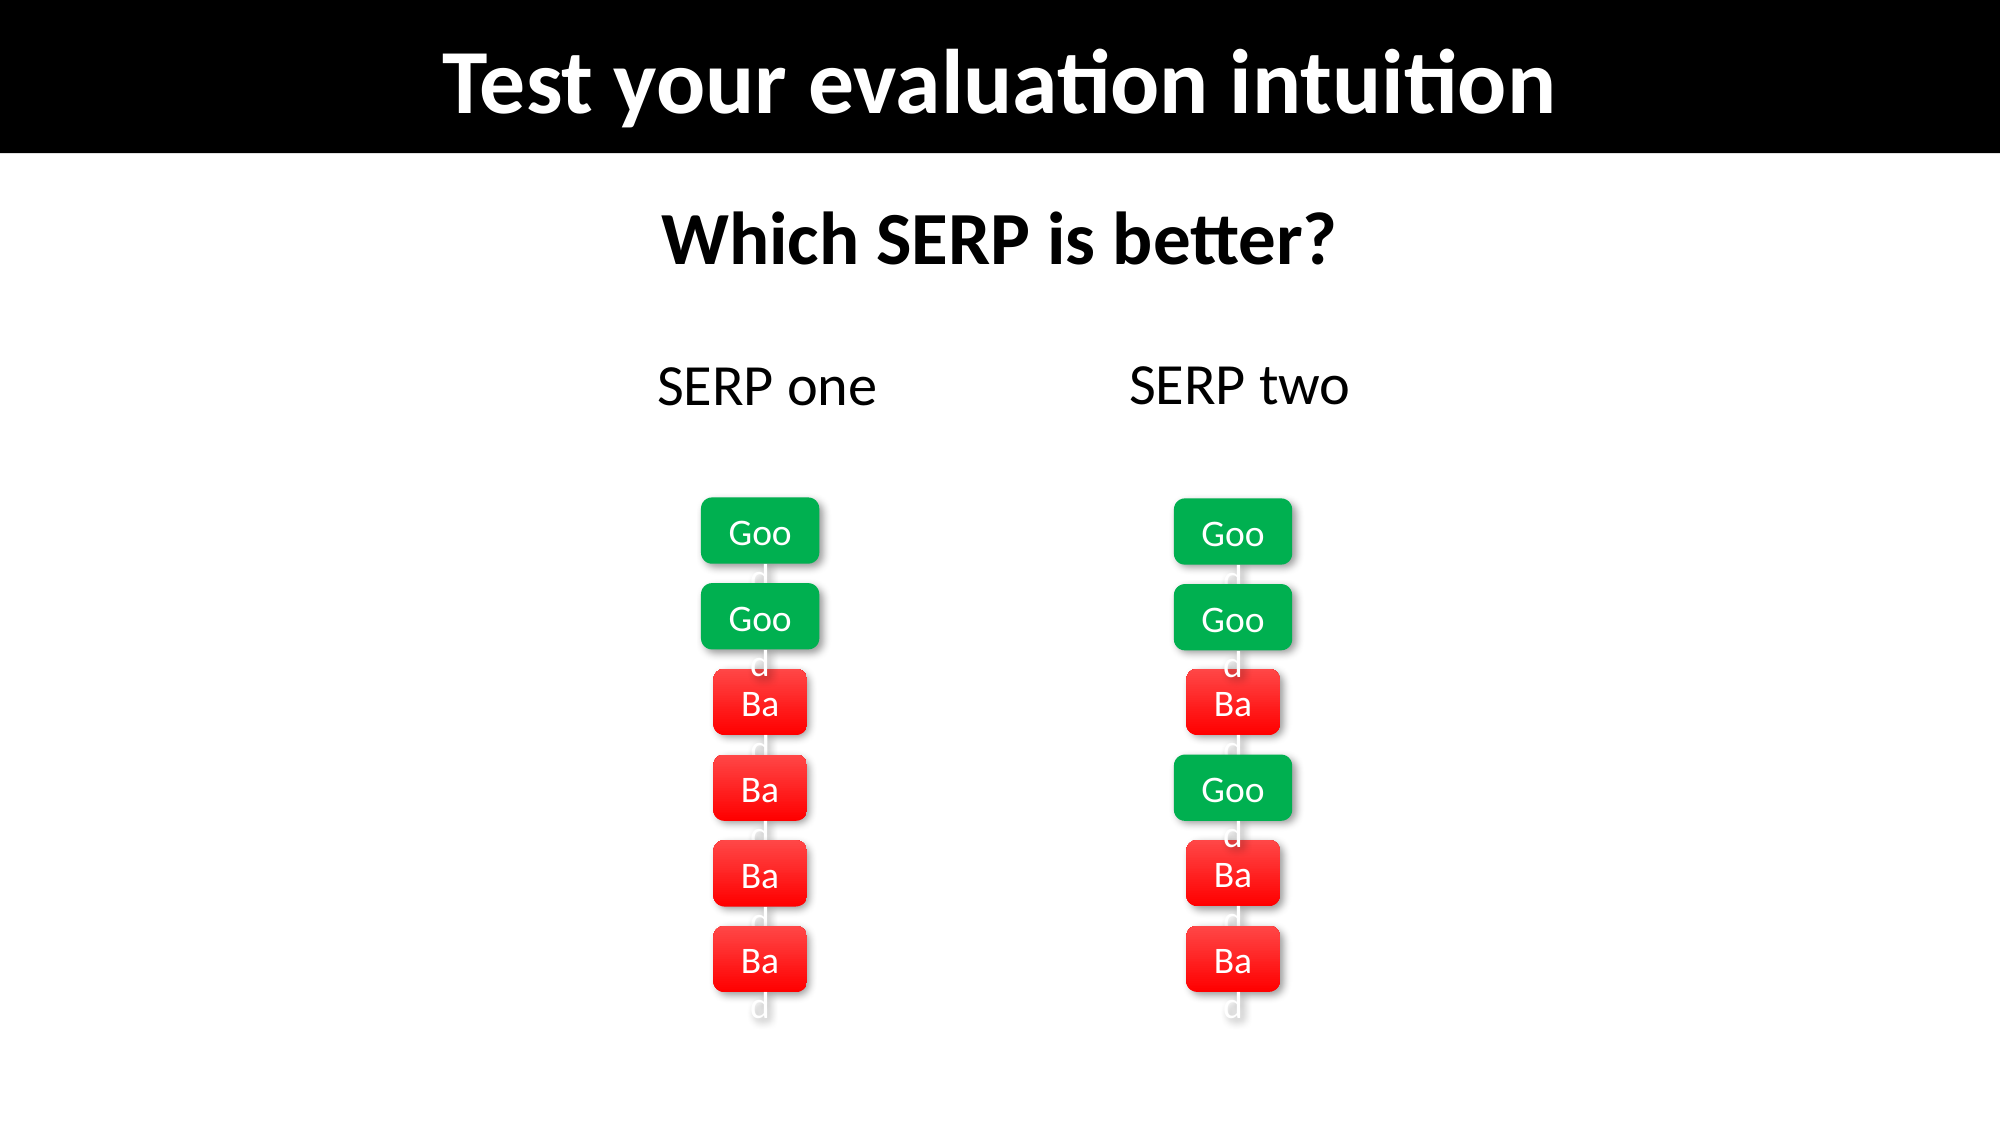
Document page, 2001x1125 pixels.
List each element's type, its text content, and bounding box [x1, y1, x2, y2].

text_box Which SERP is better? [646, 182, 1354, 287]
text_box Good [1173, 584, 1293, 651]
text_box Bad [1186, 925, 1280, 992]
text_box Bad [1186, 839, 1280, 907]
title Test your evaluation intuition [0, 0, 2000, 154]
text_box Bad [713, 840, 807, 907]
text_box Bad [1186, 668, 1280, 736]
text_box Bad [713, 754, 807, 821]
text_box SERP two [1114, 339, 1460, 475]
text_box Bad [713, 925, 807, 993]
text_box Good [1173, 754, 1293, 821]
text_box Good [1173, 498, 1293, 565]
text_box Good [700, 497, 820, 564]
text_box Good [700, 583, 820, 650]
text_box SERP one [642, 339, 929, 475]
text_box Bad [713, 668, 808, 736]
